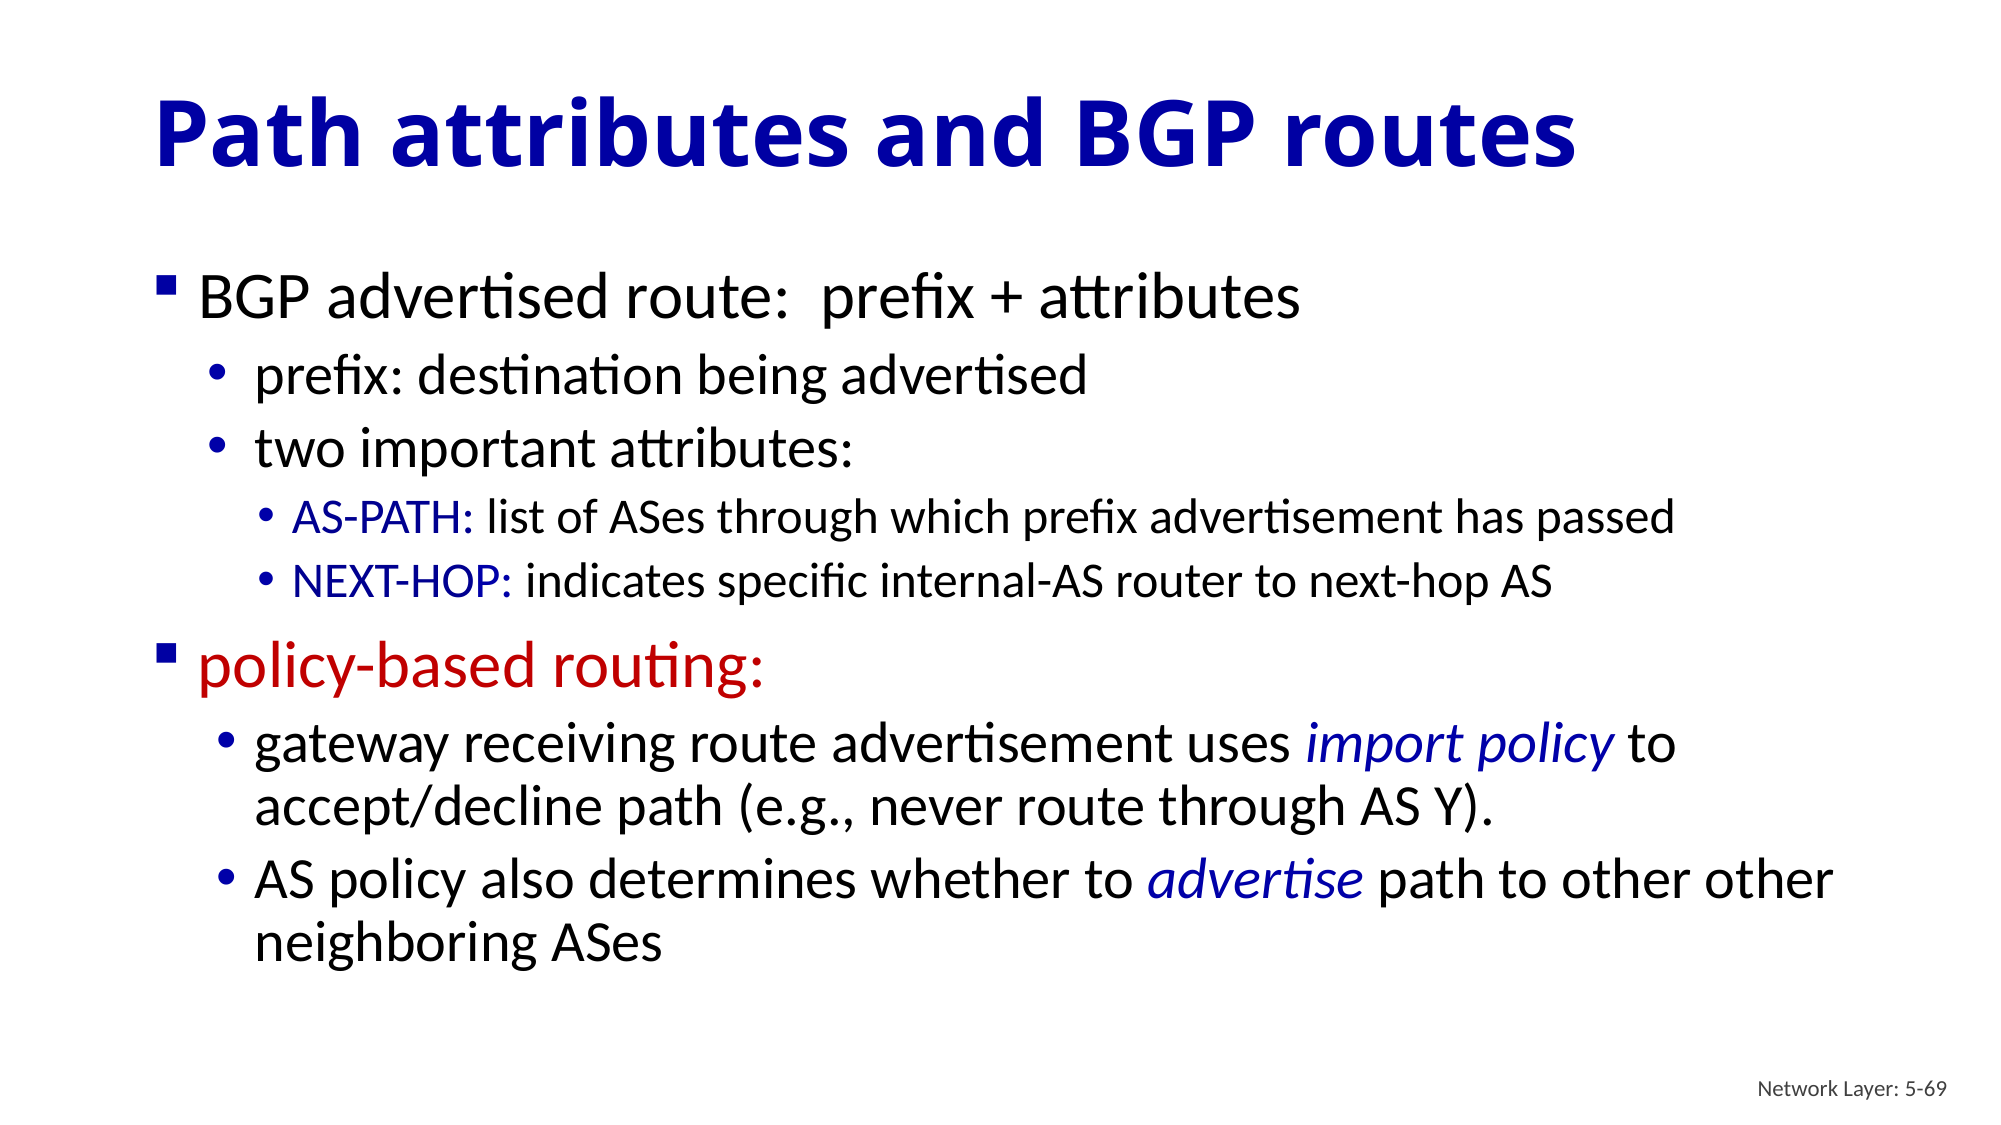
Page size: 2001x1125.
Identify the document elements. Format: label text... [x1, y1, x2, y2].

title Path attributes and BGP routes [137, 63, 1863, 211]
slide_number Network Layer: 5- [1512, 1056, 1963, 1117]
text_box BGP advertised route: prefix + attributes prefix: destination being advertised two important attributes: AS-PATH: list of ASes through which prefix advertisement has passed NEXT-HOP: indicates specific internal-AS router to next-hop AS policy-based routing: gateway receiving route advertisement uses import policy to accept/decline path (e.g., never route through AS Y). AS policy also determines whether to advertise path to other other neighboring ASes [125, 253, 1924, 1081]
